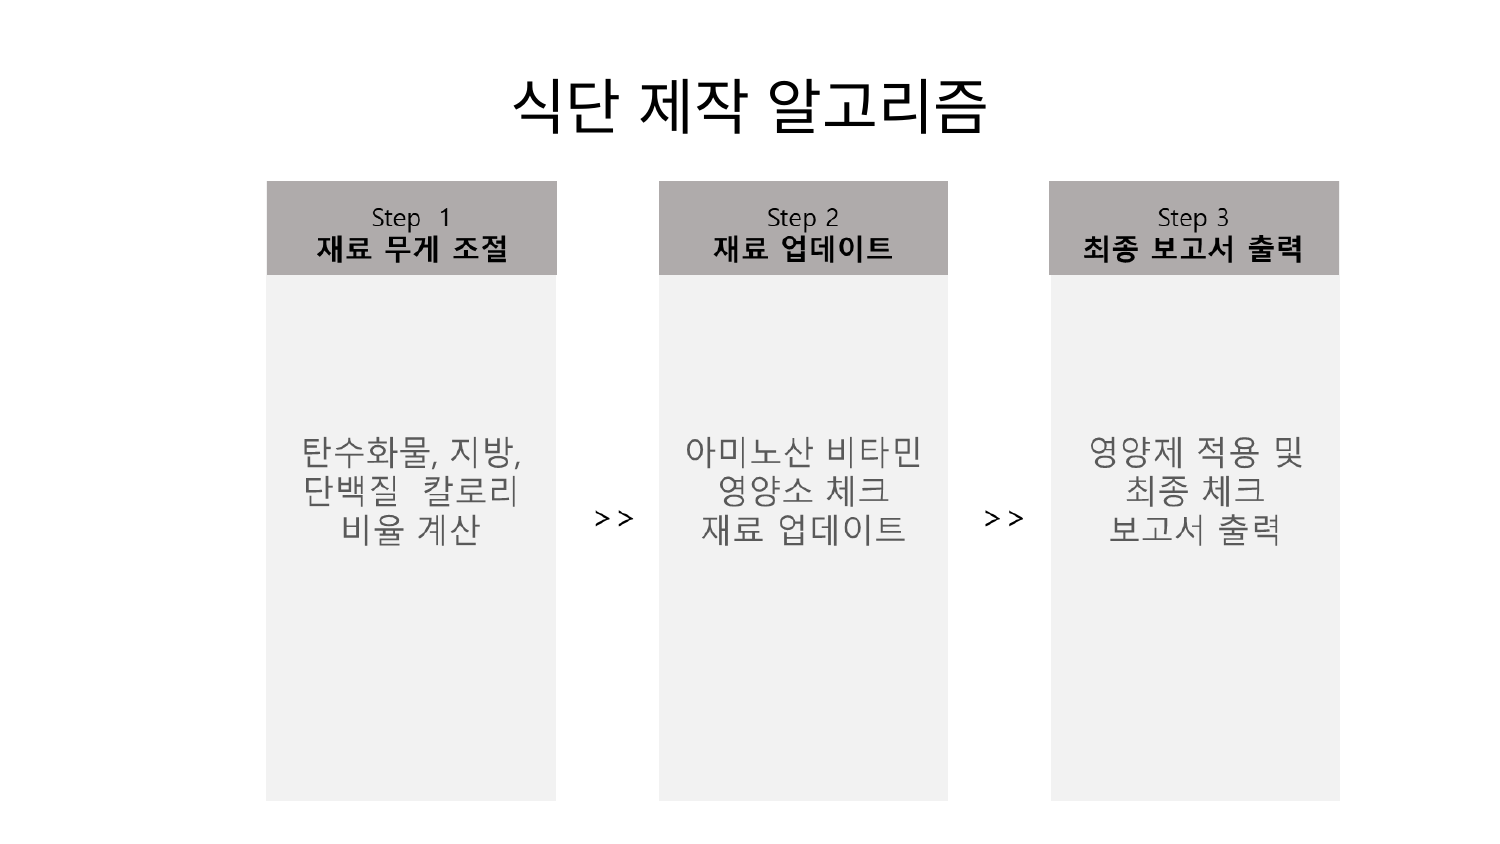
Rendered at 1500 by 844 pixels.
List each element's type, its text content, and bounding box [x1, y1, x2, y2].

text_box 식단 제작 알고리즘 [224, 53, 1276, 157]
picture [266, 181, 1340, 801]
